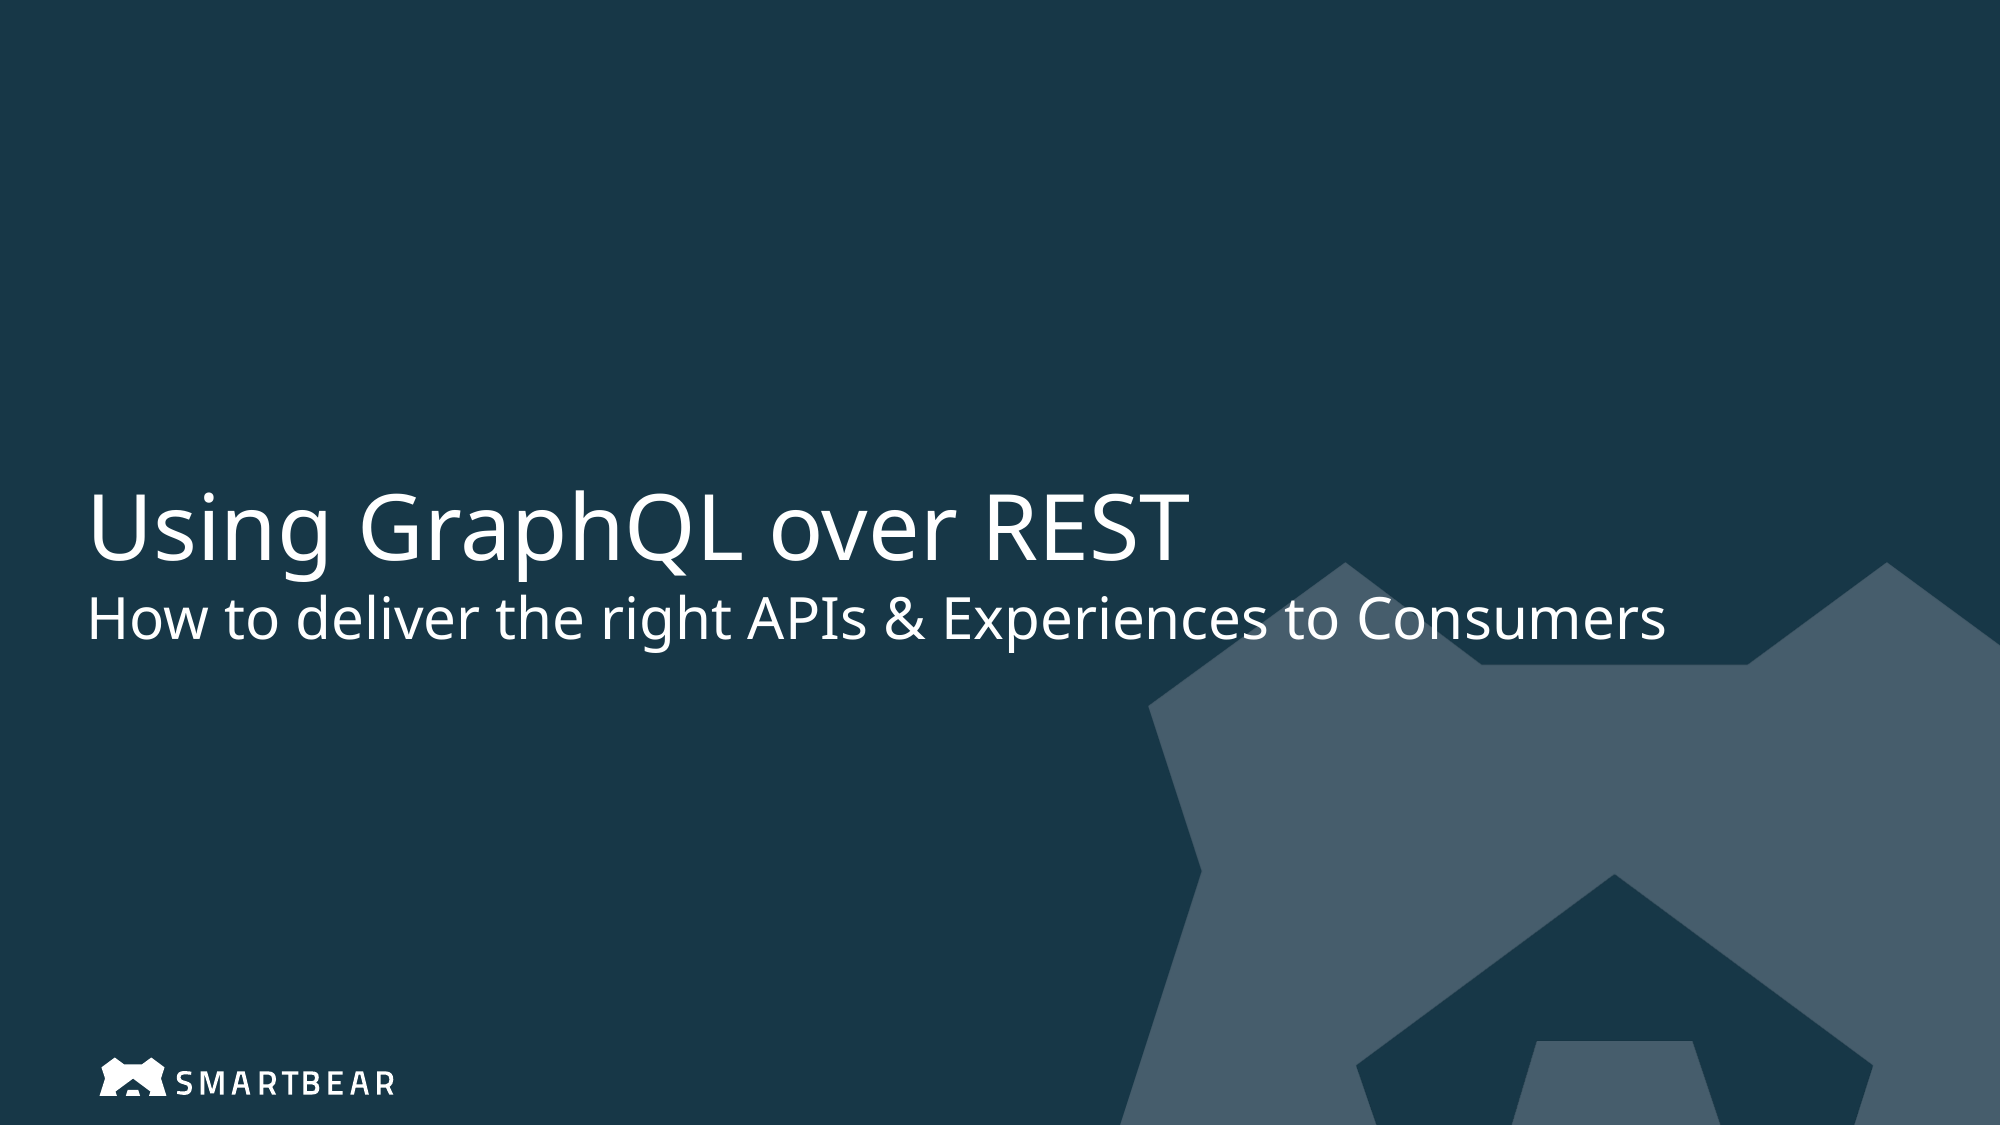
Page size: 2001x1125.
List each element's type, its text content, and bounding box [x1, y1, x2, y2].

title Using GraphQL over REST How to deliver the right APIs & Experiences to Consumers [86, 395, 1880, 730]
picture [1119, 562, 2000, 1125]
